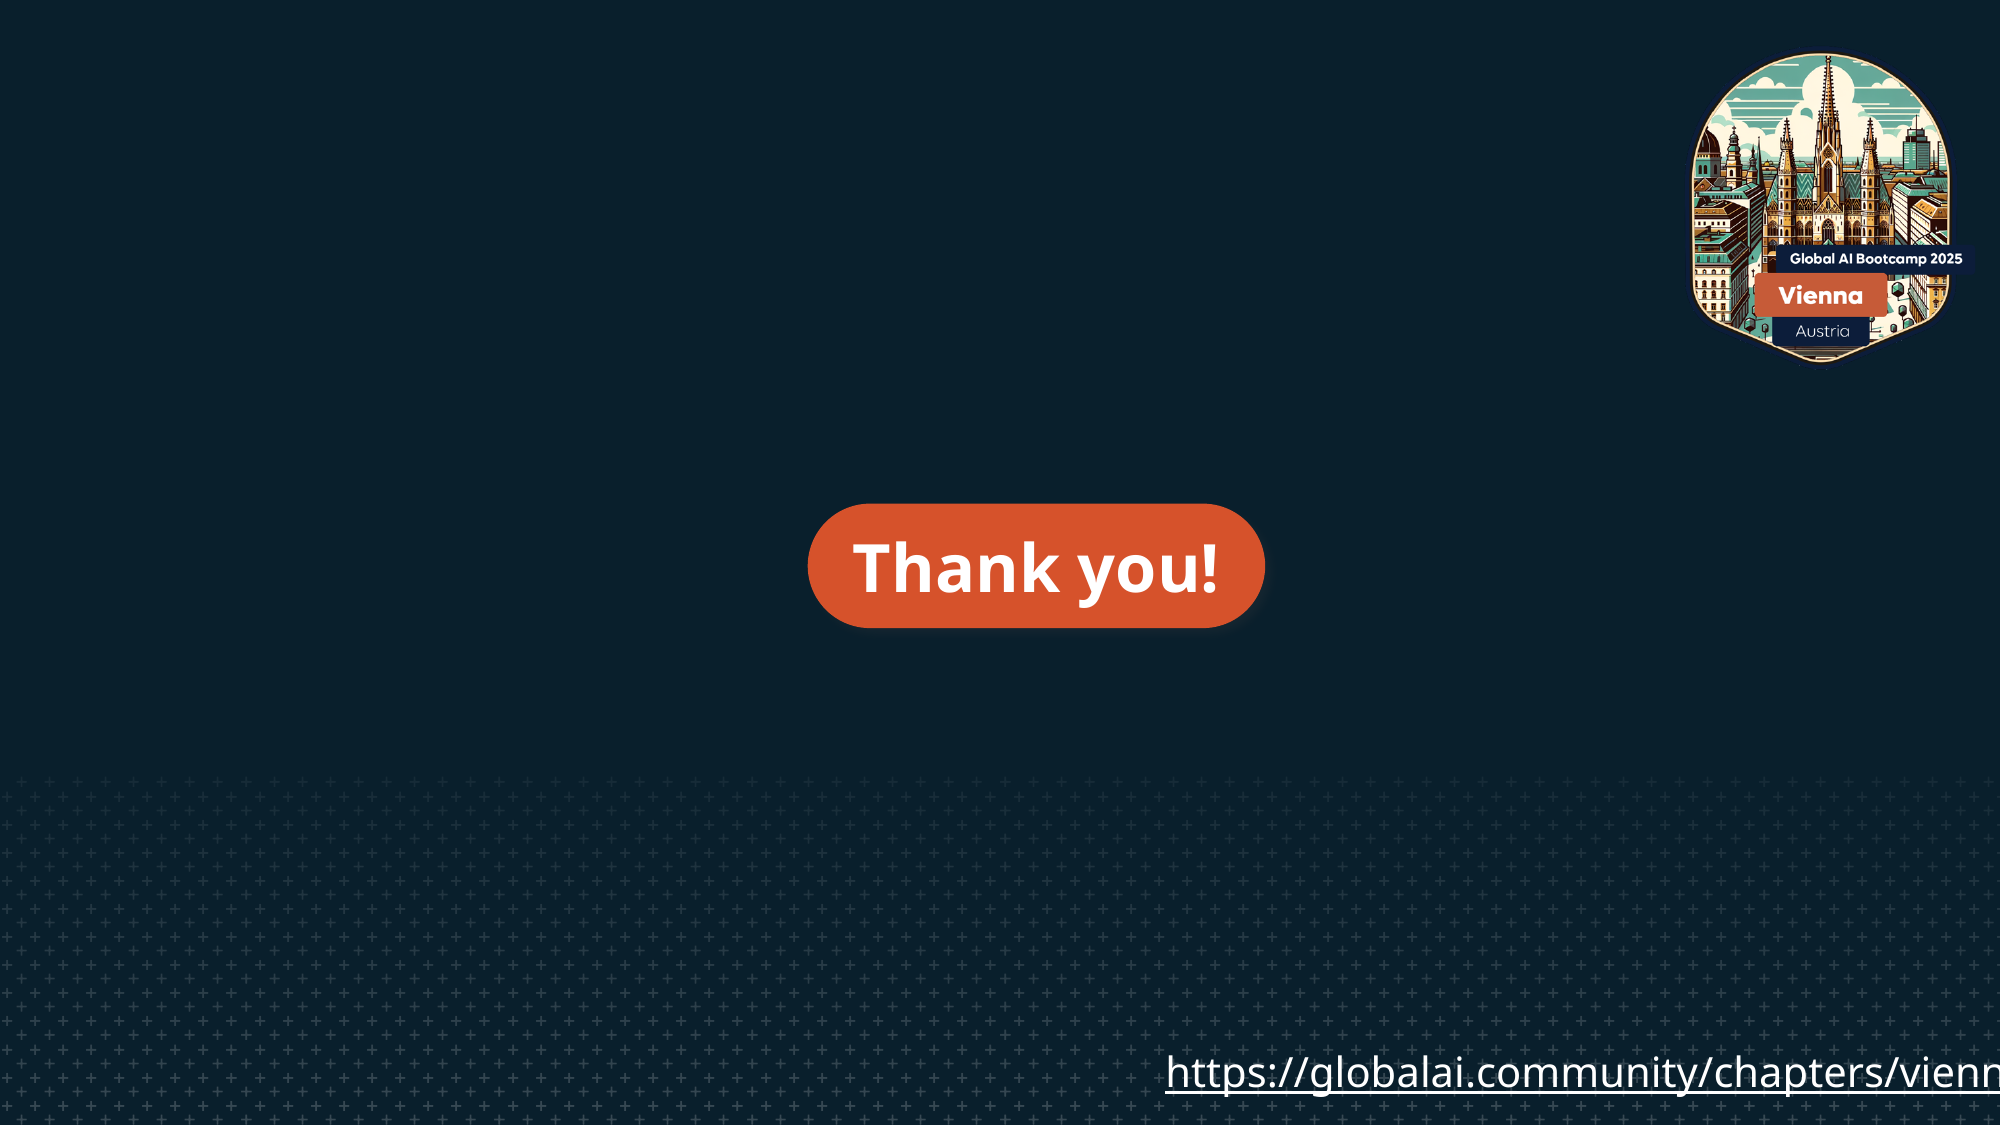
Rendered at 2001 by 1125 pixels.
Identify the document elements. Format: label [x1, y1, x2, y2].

text_box [0, 356, 2000, 1125]
picture [1652, 39, 1990, 376]
